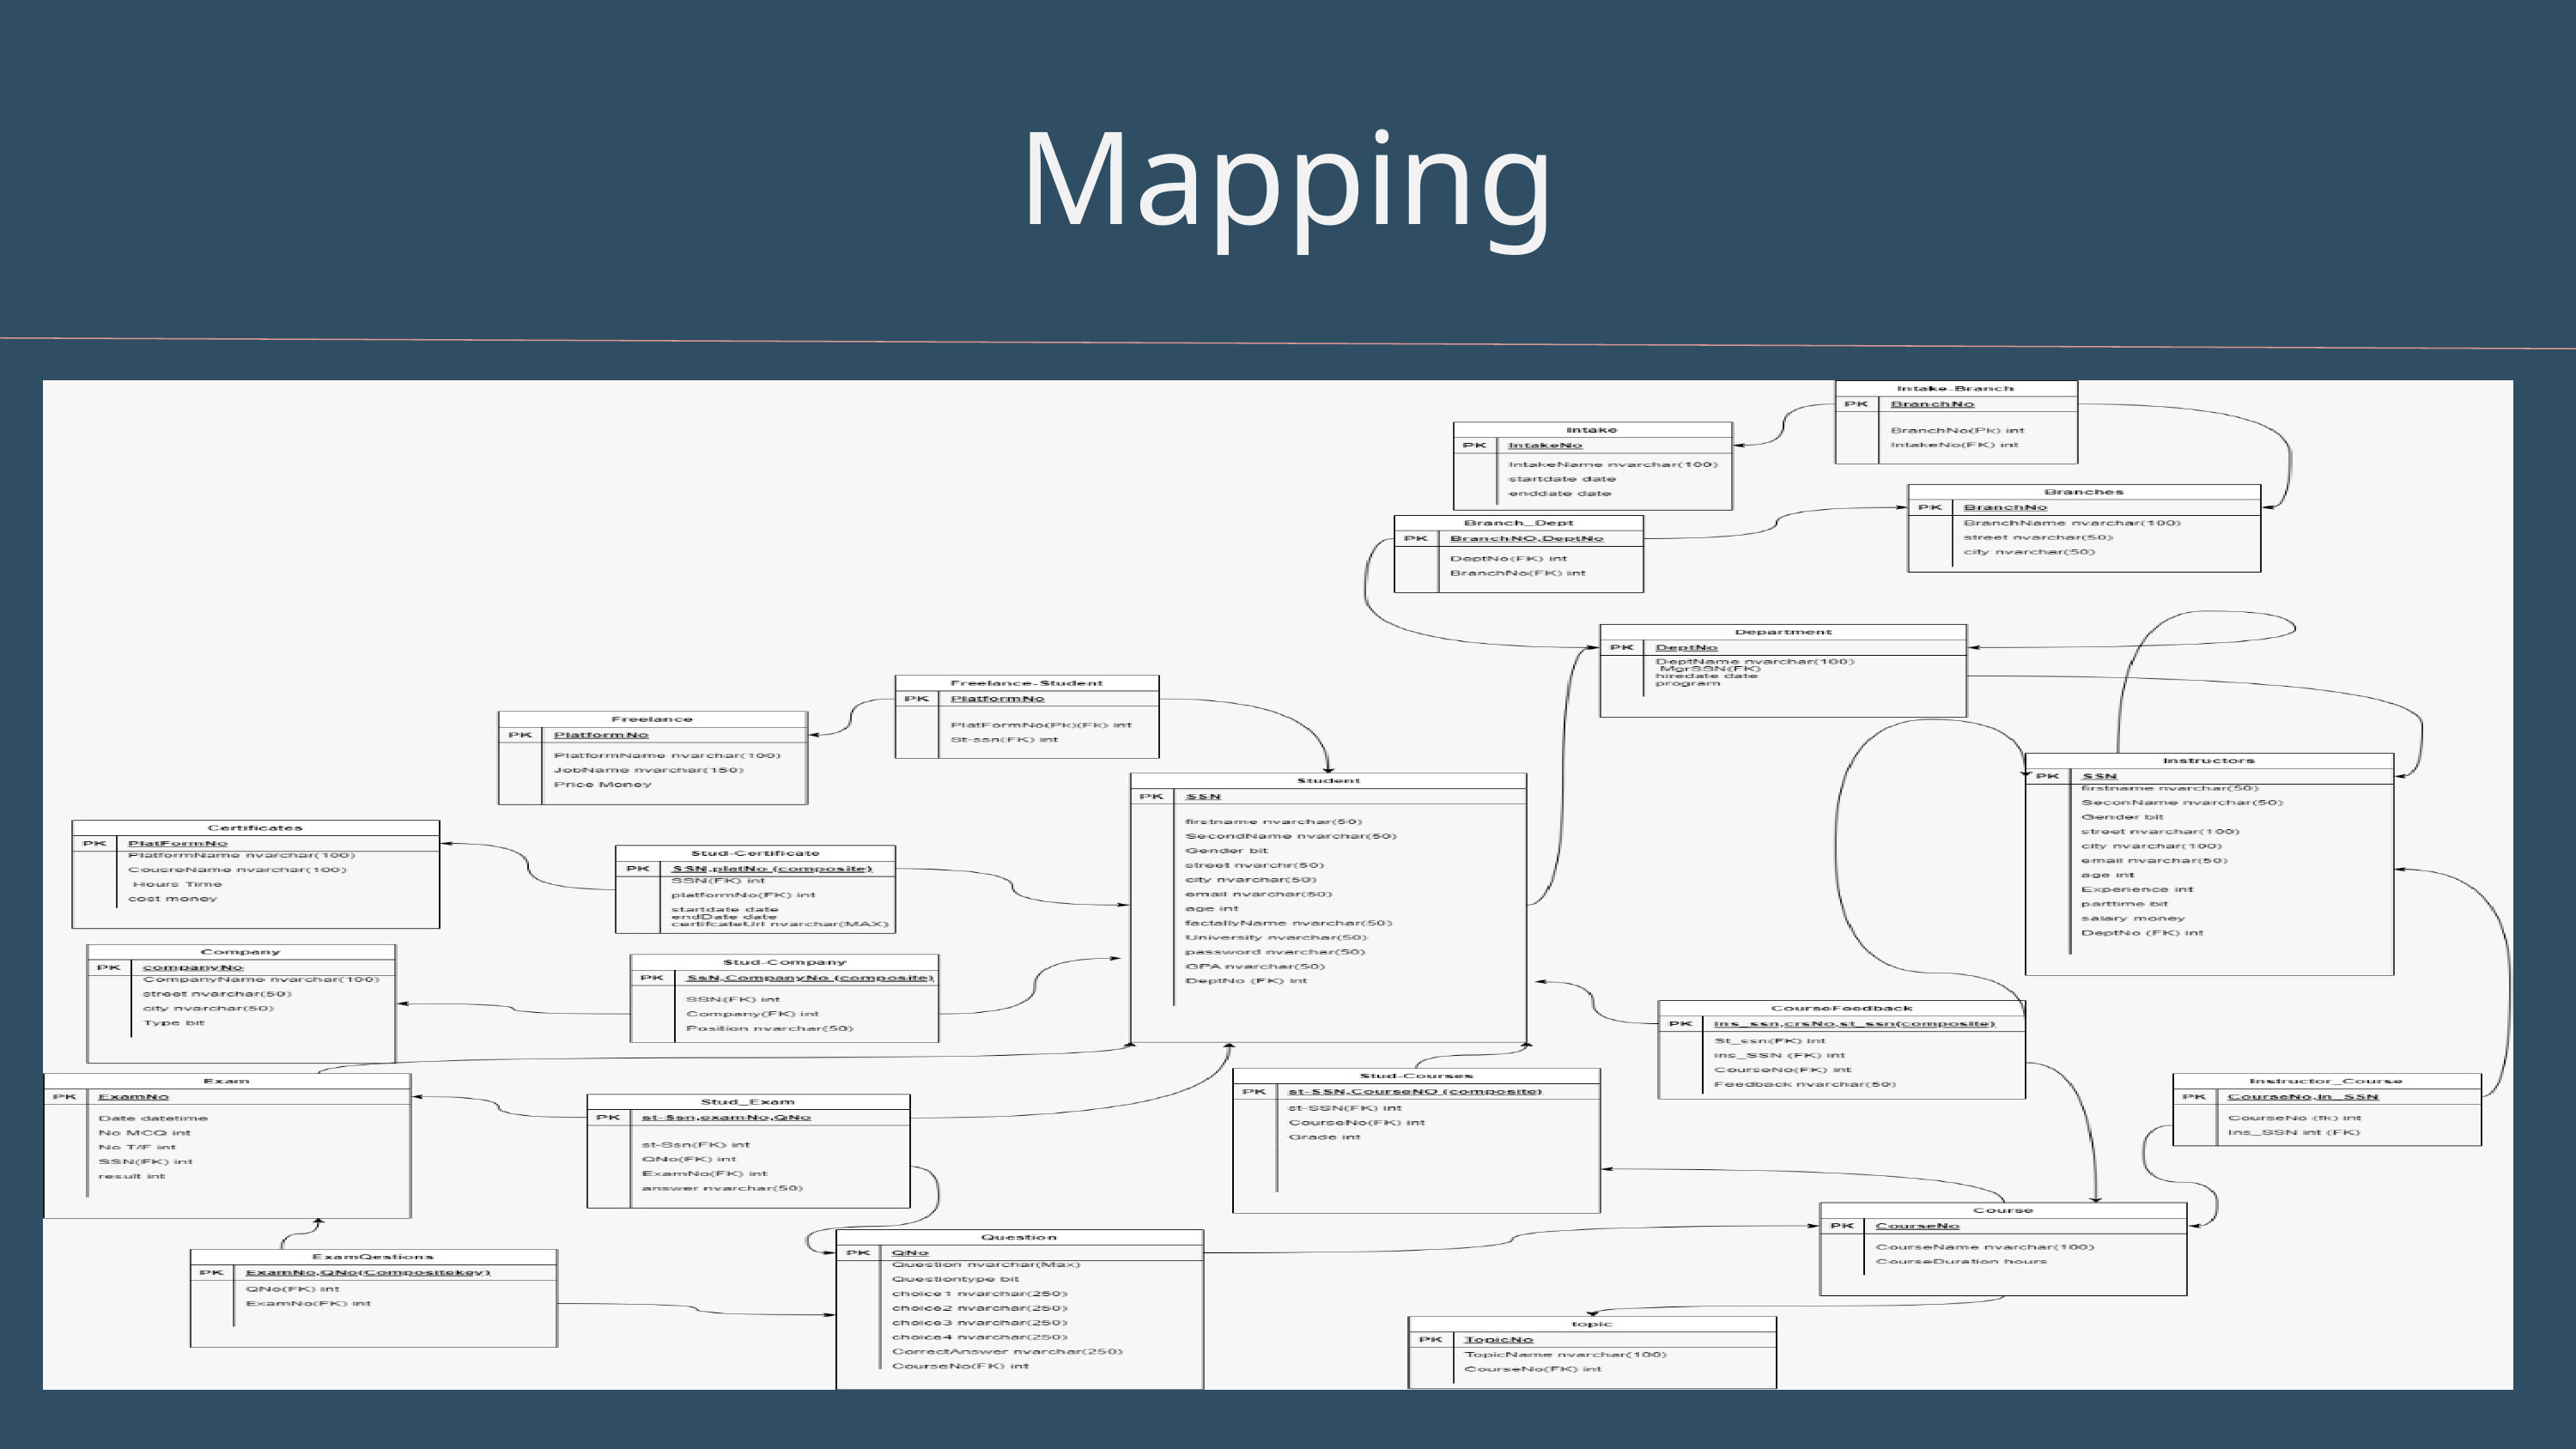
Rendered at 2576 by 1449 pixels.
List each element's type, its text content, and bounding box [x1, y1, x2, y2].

picture [42, 380, 2513, 1390]
text_box Mapping [233, 112, 2343, 251]
